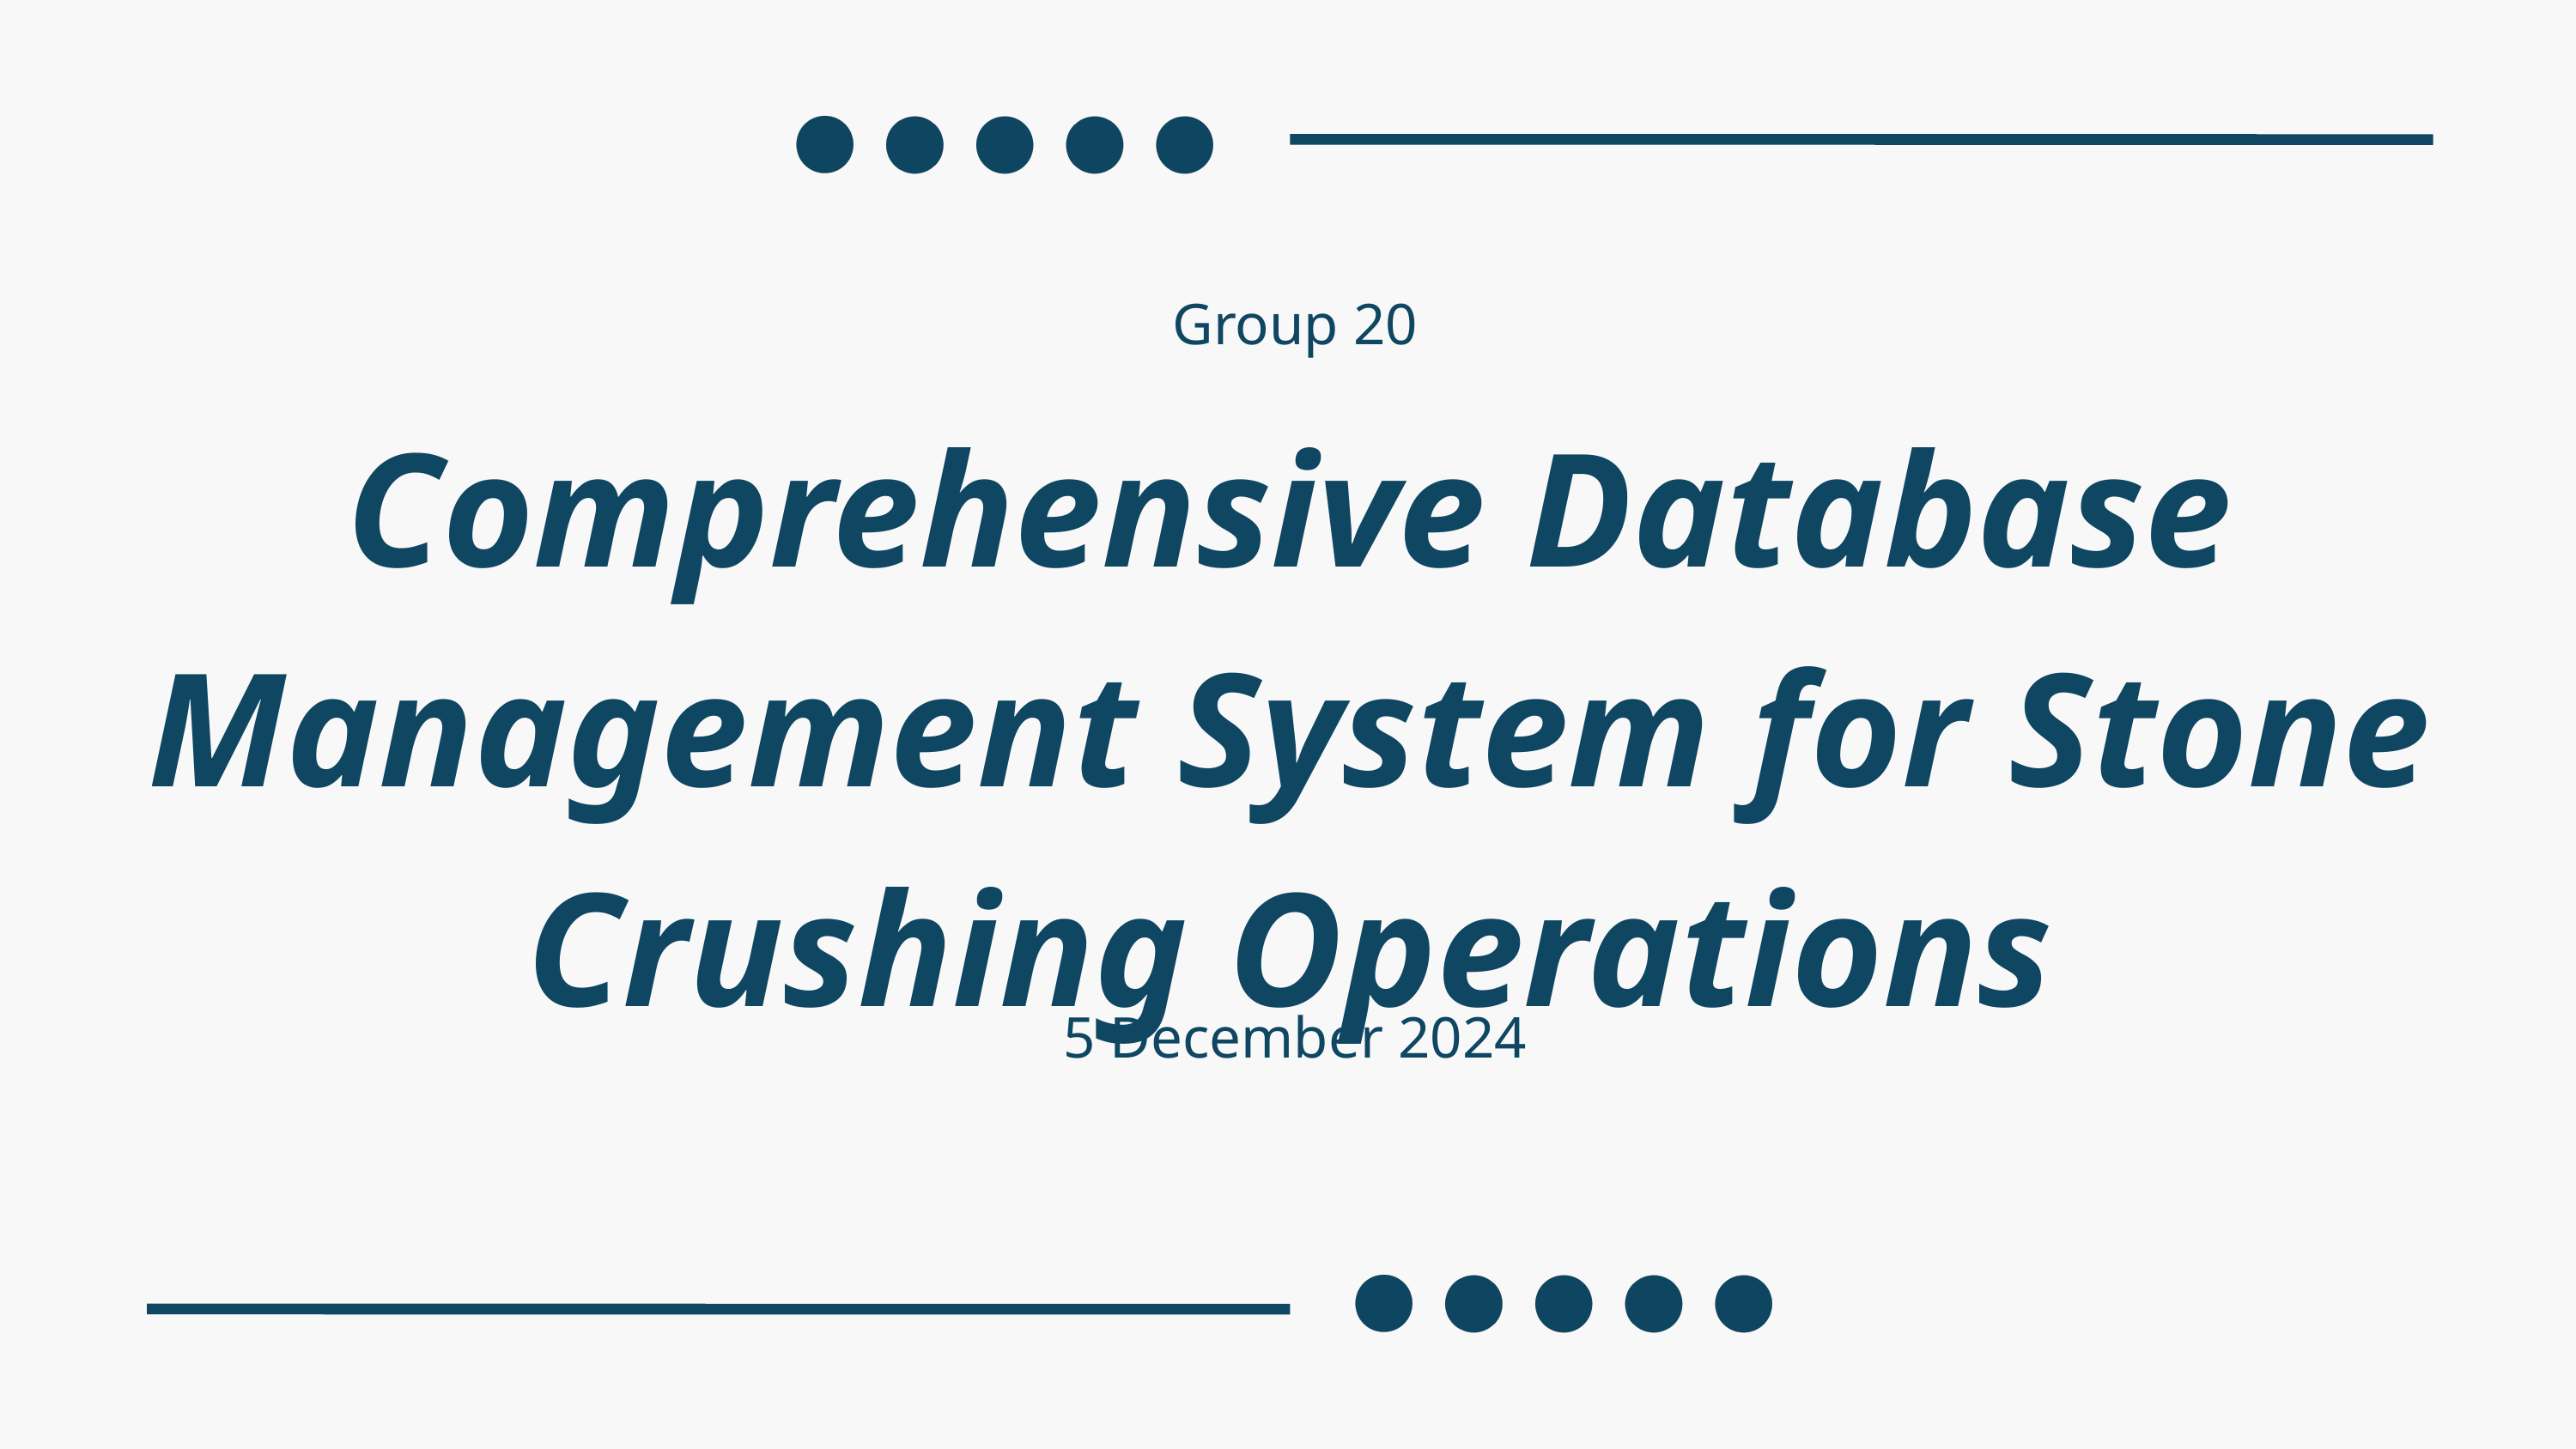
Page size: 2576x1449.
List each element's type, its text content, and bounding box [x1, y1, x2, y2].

text_box Group 20 [467, 276, 2108, 356]
text_box 5 December 2024 [795, 990, 1781, 1070]
text_box [1354, 1272, 1773, 1335]
text_box Comprehensive Database Management System for Stone Crushing Operations [147, 378, 2433, 1210]
text_box [795, 113, 1214, 176]
